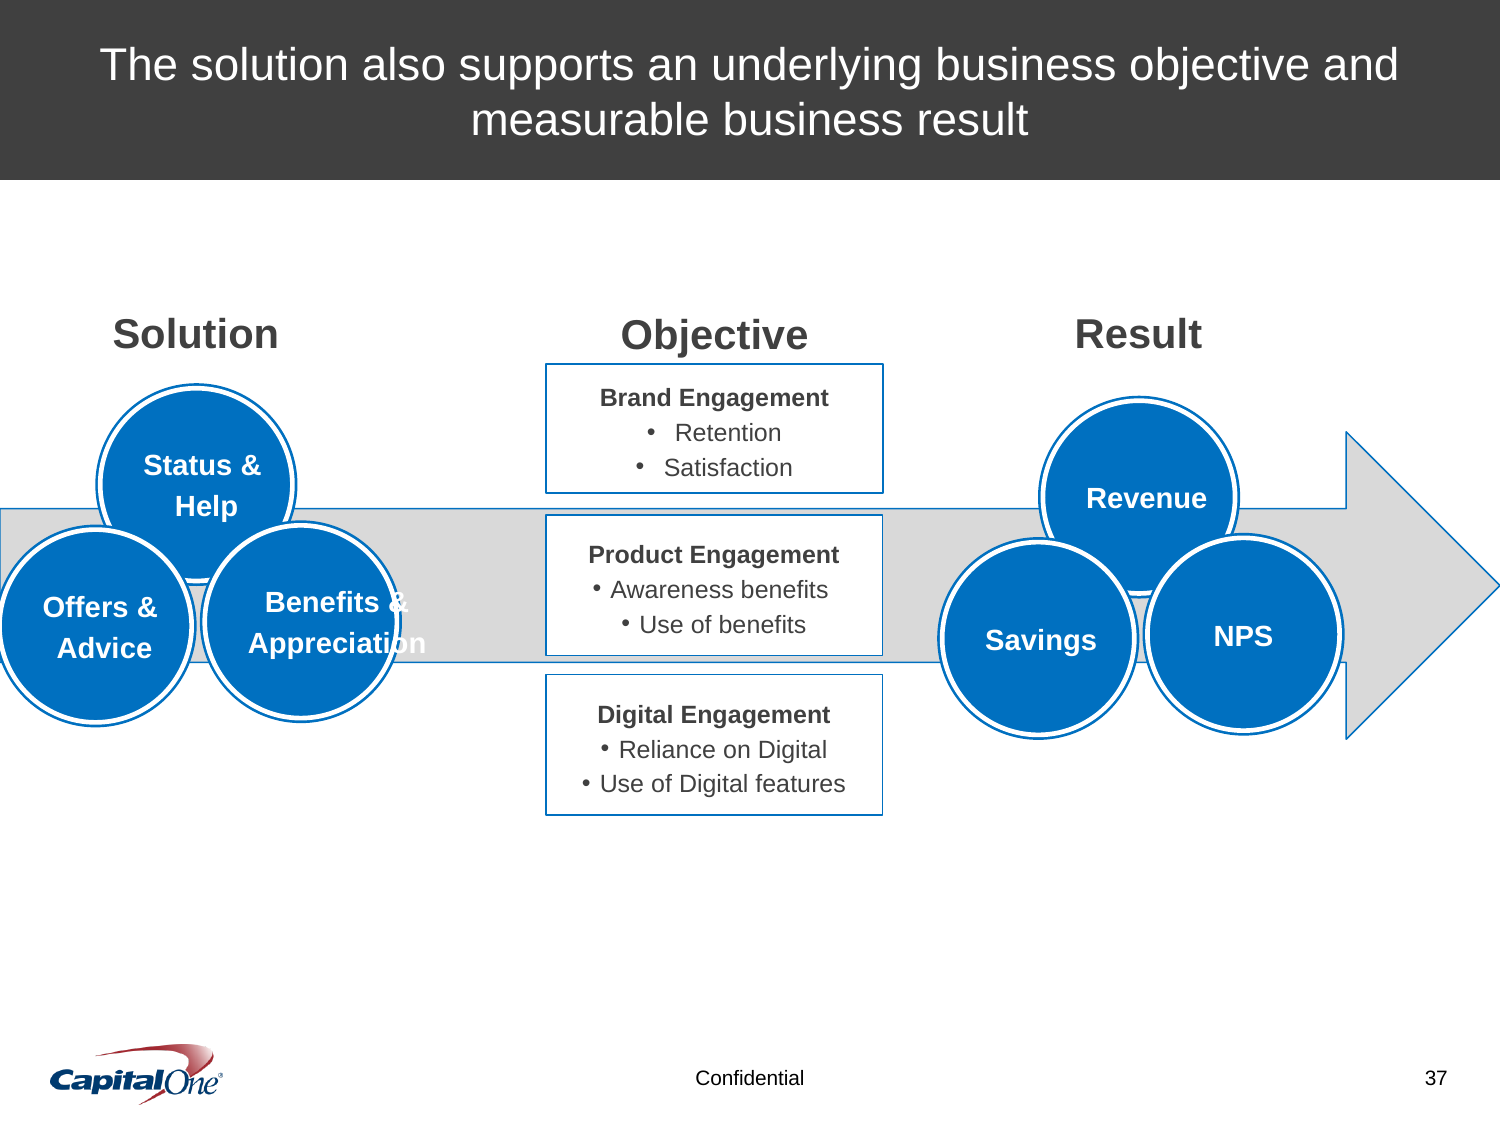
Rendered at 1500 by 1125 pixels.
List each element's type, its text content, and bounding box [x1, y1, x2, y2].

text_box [0, 383, 402, 727]
text_box Product Engagement Awareness benefits Use of benefits [545, 514, 883, 656]
text_box Digital Engagement Reliance on Digital Use of Digital features [545, 674, 883, 816]
text_box The solution also supports an underlying business objective and measurable business result [0, 0, 1500, 180]
text_box Result [1059, 289, 1218, 365]
text_box Brand Engagement Retention Satisfaction [546, 363, 883, 494]
text_box Objective [605, 290, 824, 366]
picture [50, 1044, 223, 1105]
text_box Solution [97, 289, 295, 365]
text_box [1349, 434, 1500, 737]
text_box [937, 396, 1345, 740]
text_box [406, 508, 932, 663]
